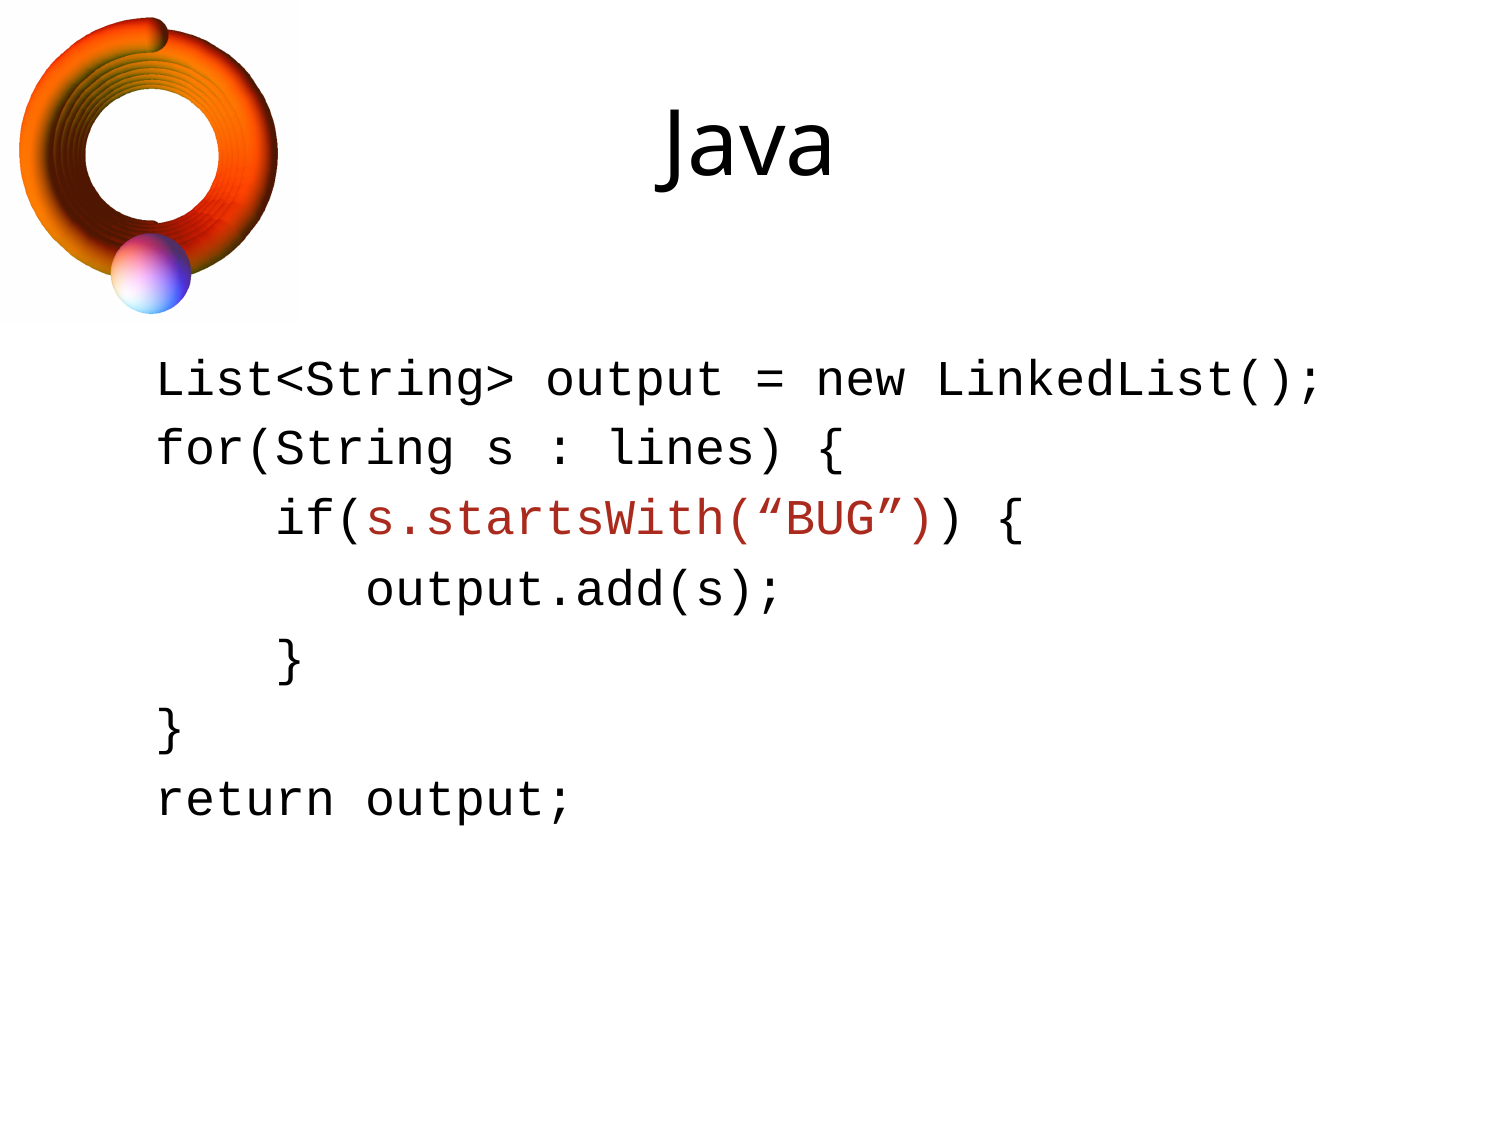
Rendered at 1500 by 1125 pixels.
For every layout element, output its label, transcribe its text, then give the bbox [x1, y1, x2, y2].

picture [0, 0, 301, 324]
list List<String> output = new LinkedList(); for(String s : lines) { if(s.startsWith(“BUG”)) { output.add(s); } } return output; [50, 337, 1450, 993]
title Java [304, 45, 1425, 233]
